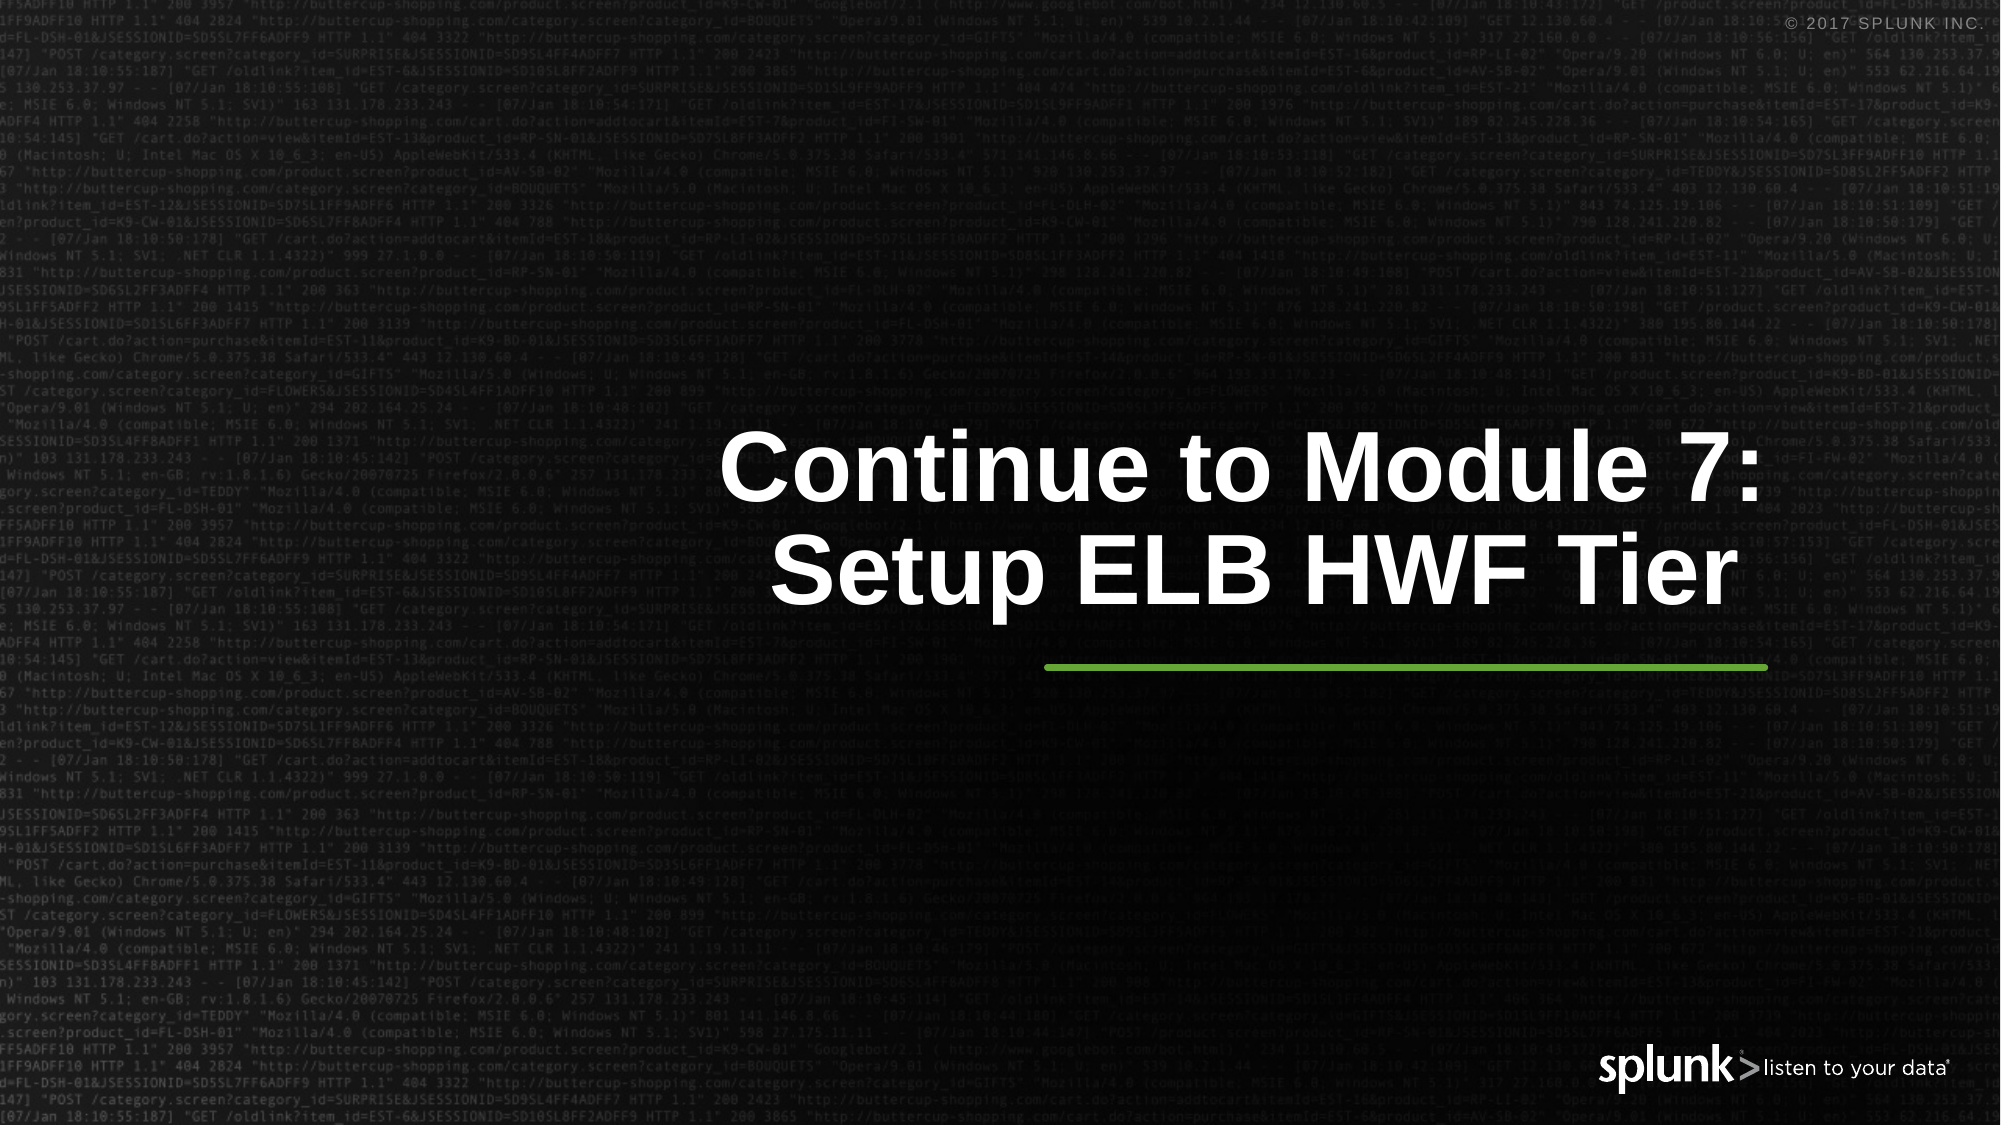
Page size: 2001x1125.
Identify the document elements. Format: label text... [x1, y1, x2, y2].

picture [0, 0, 2001, 1125]
title Continue to Module 7: Setup ELB HWF Tier [701, 160, 1768, 625]
